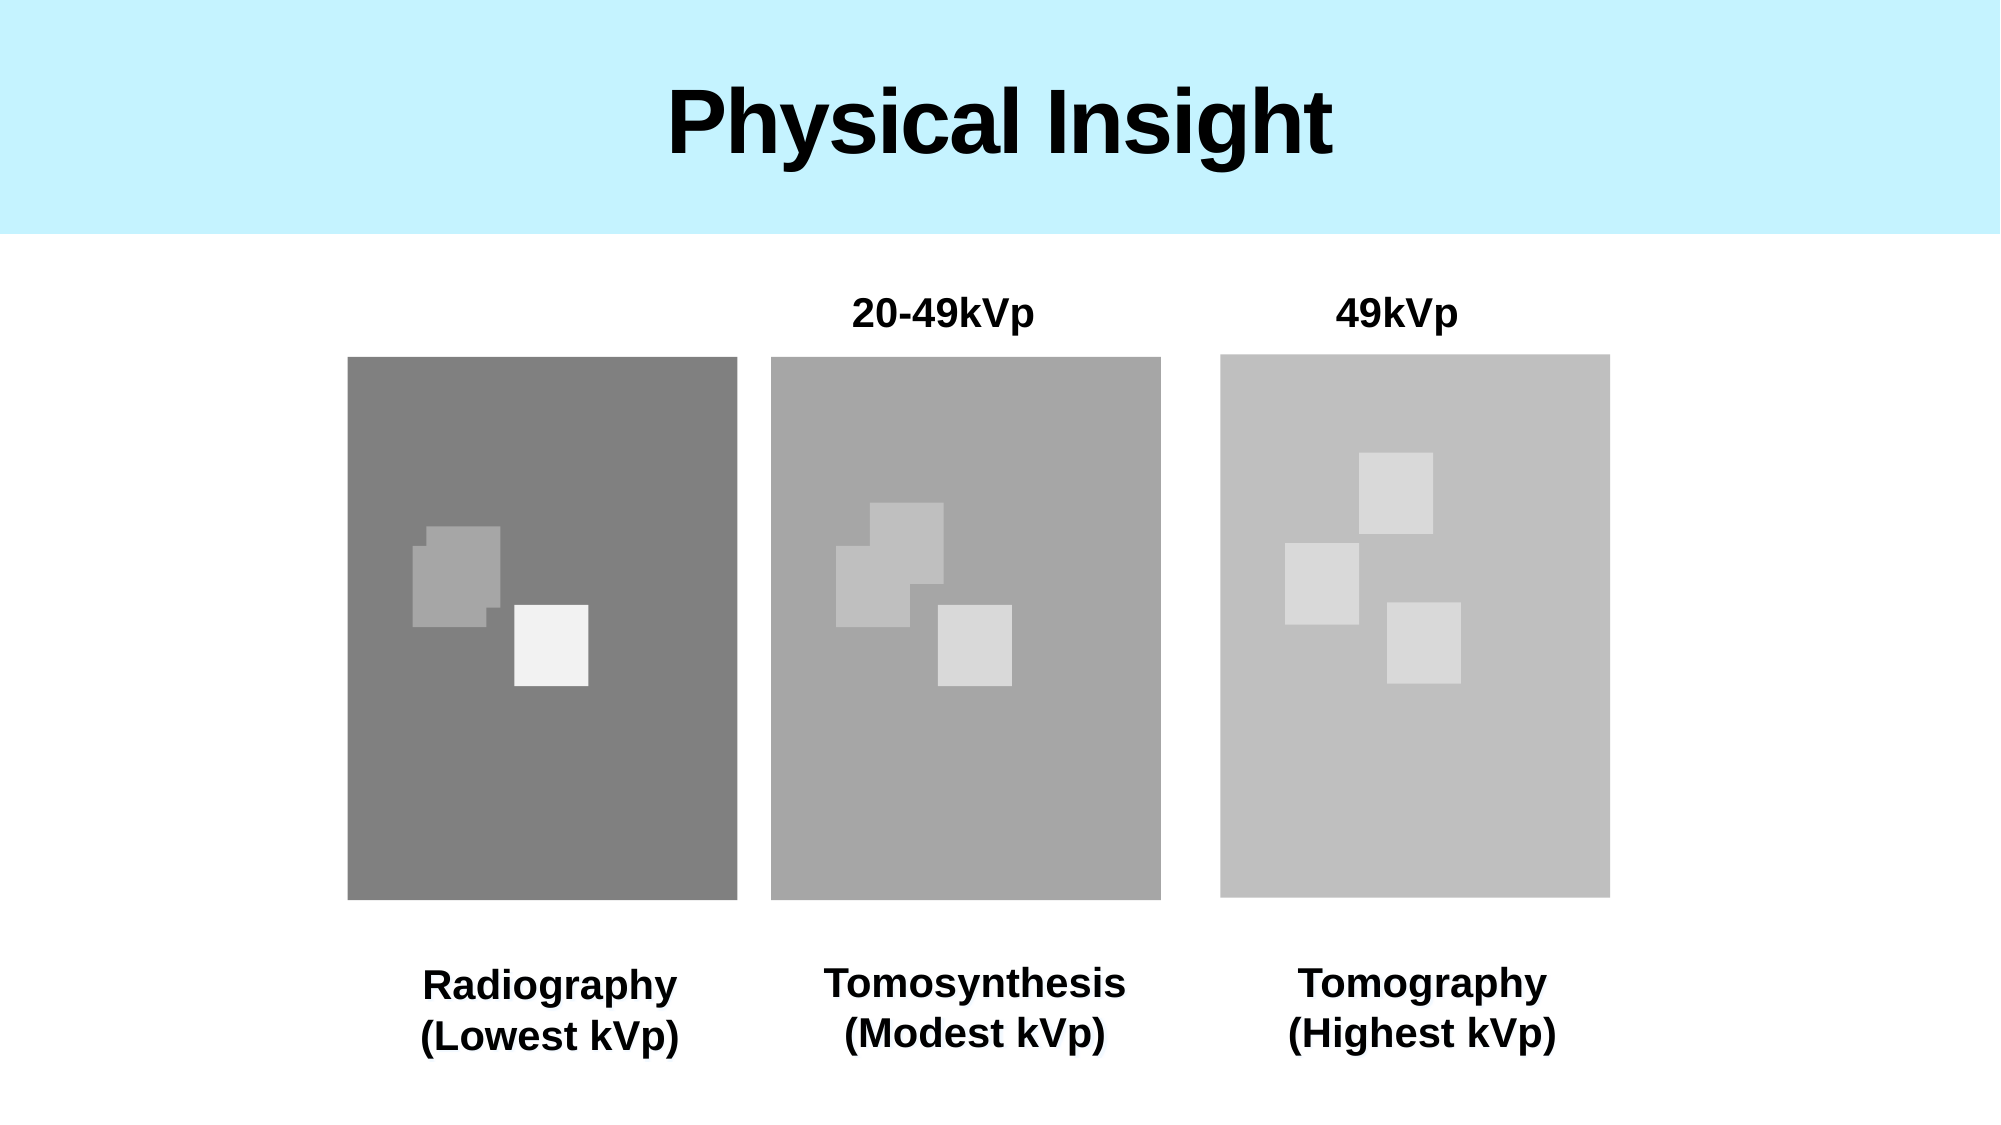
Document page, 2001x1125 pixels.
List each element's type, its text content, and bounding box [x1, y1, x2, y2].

text_box [937, 604, 1012, 687]
text_box 20-49kVp [837, 278, 1051, 344]
text_box [1359, 452, 1434, 534]
text_box [1220, 354, 1611, 898]
title Physical Insight [0, 0, 2000, 234]
text_box [1285, 543, 1360, 625]
text_box Tomosynthesis (Modest kVp) [772, 972, 1178, 1040]
text_box 49kVp [1321, 278, 1474, 344]
text_box [836, 545, 910, 628]
text_box [426, 526, 501, 608]
text_box Tomography (Highest kVp) [1220, 972, 1625, 1040]
text_box [514, 604, 589, 687]
text_box [869, 502, 944, 584]
text_box [412, 545, 487, 628]
text_box [1387, 602, 1461, 684]
text_box [771, 356, 1161, 901]
text_box Radiography (Lowest kVp) [347, 974, 753, 1042]
text_box [347, 356, 738, 901]
